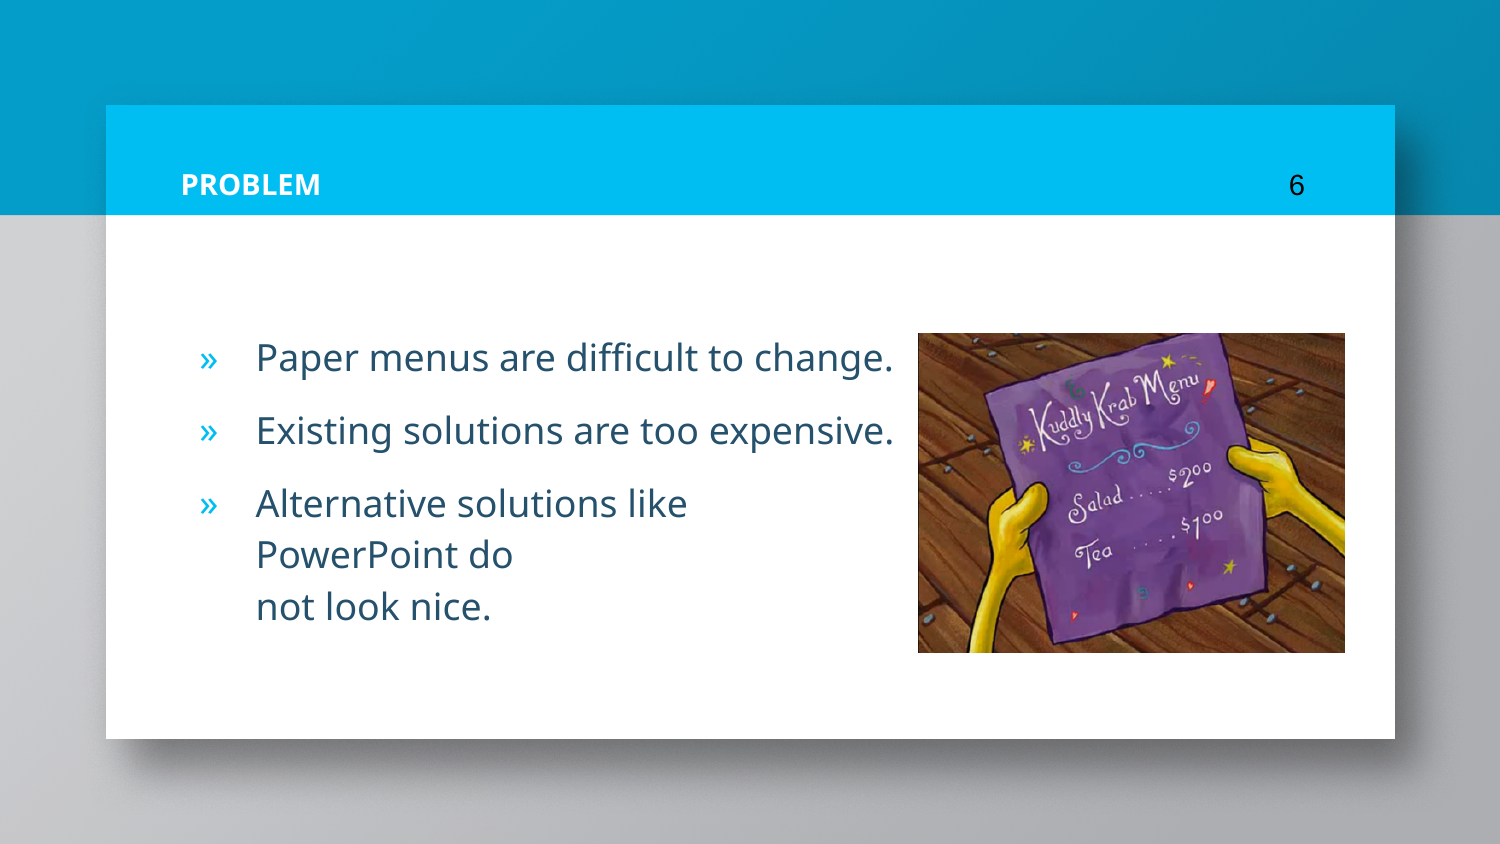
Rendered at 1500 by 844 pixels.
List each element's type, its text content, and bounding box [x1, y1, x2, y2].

picture [0, 216, 1500, 844]
title PROBLEM [165, 106, 1273, 217]
list Paper menus are difficult to change. Existing solutions are too expensive. Alternative solutions like PowerPoint do not look nice. [165, 312, 913, 547]
slide_number ‹#› [1273, 106, 1364, 217]
